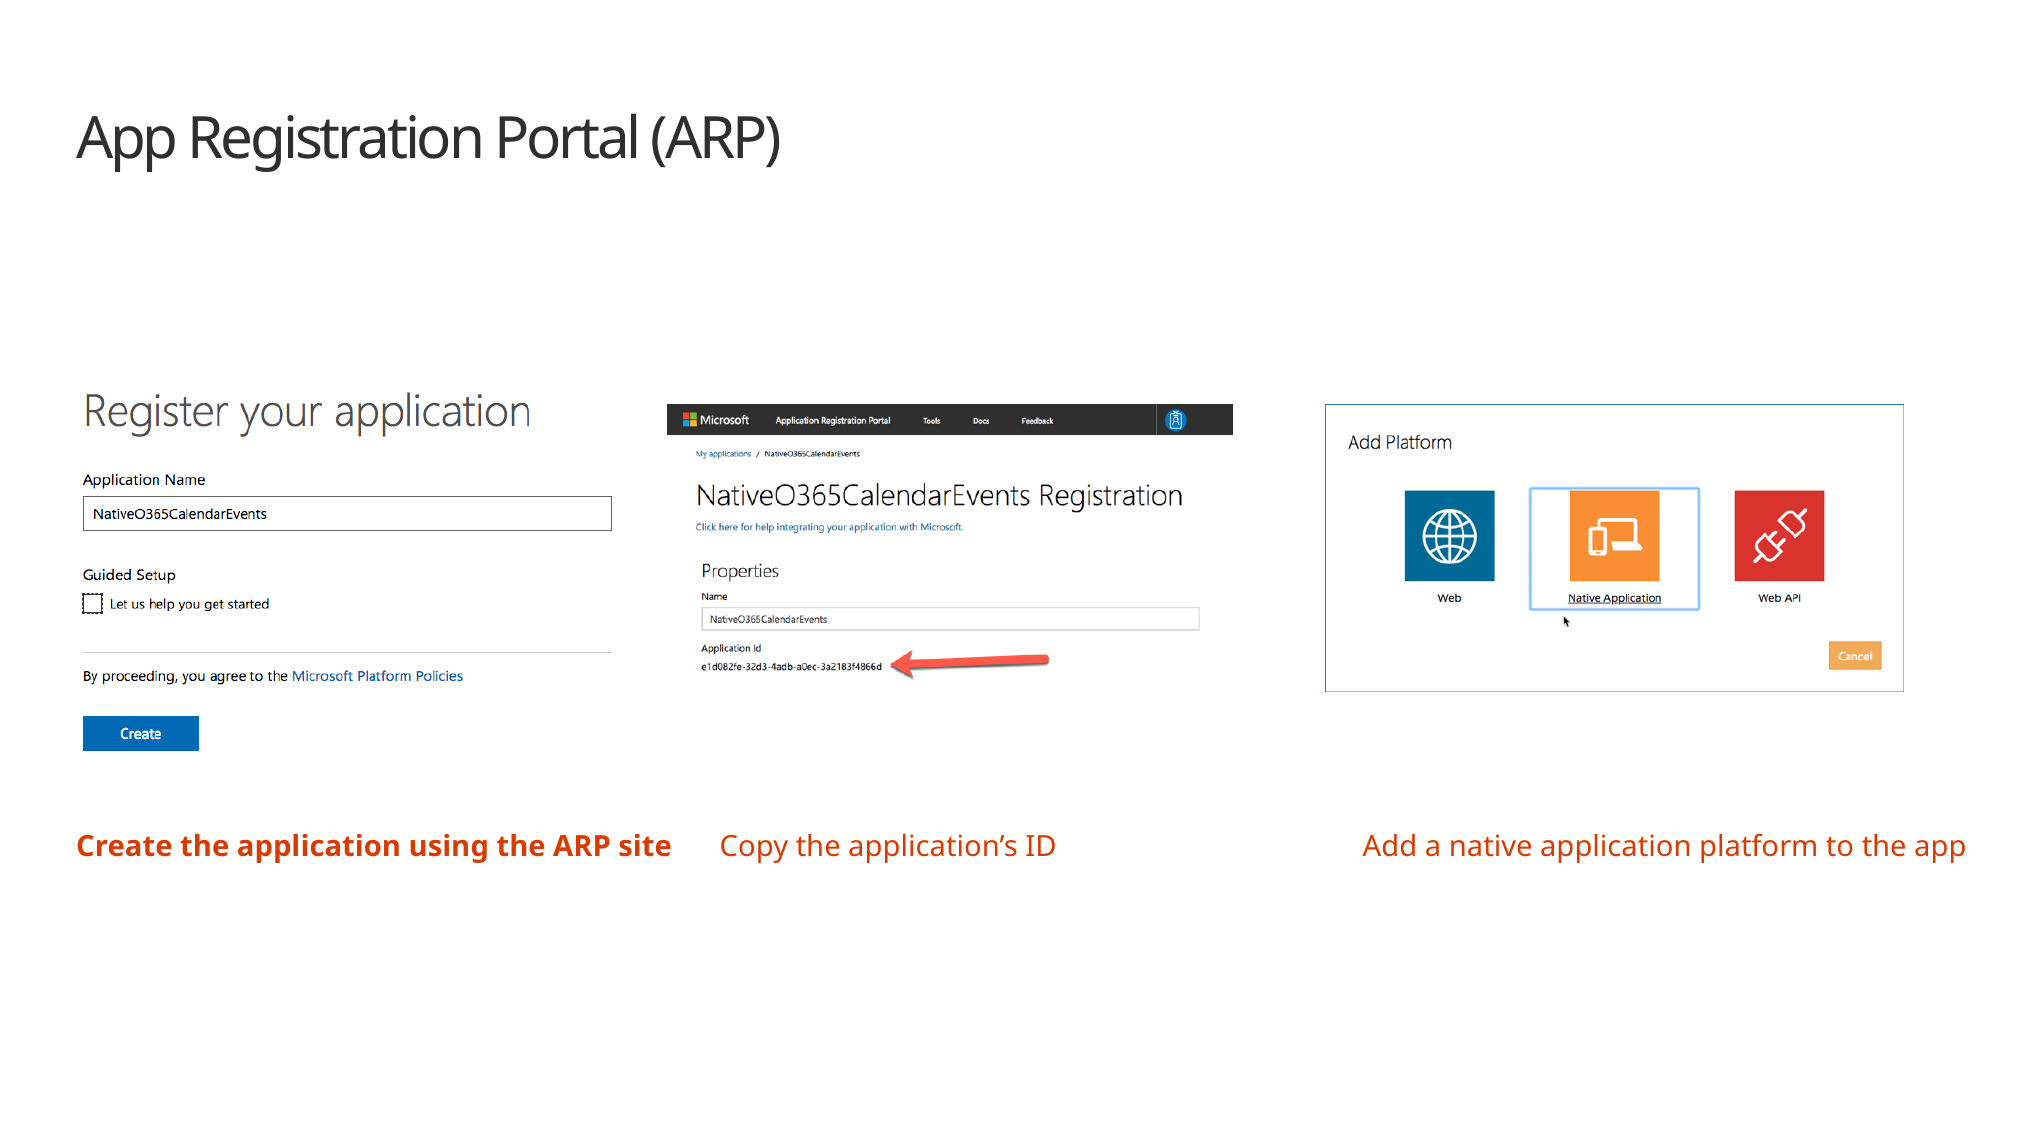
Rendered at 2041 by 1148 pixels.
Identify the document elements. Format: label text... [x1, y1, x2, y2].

picture [1324, 404, 1905, 692]
list Create the application using the ARP site [76, 824, 682, 860]
title App Registration Portal (ARP) [76, 103, 1969, 172]
list Copy the application’s ID [719, 824, 1325, 860]
picture [667, 404, 1233, 685]
list Add a native application platform to the app [1362, 824, 1969, 860]
picture [62, 379, 651, 772]
